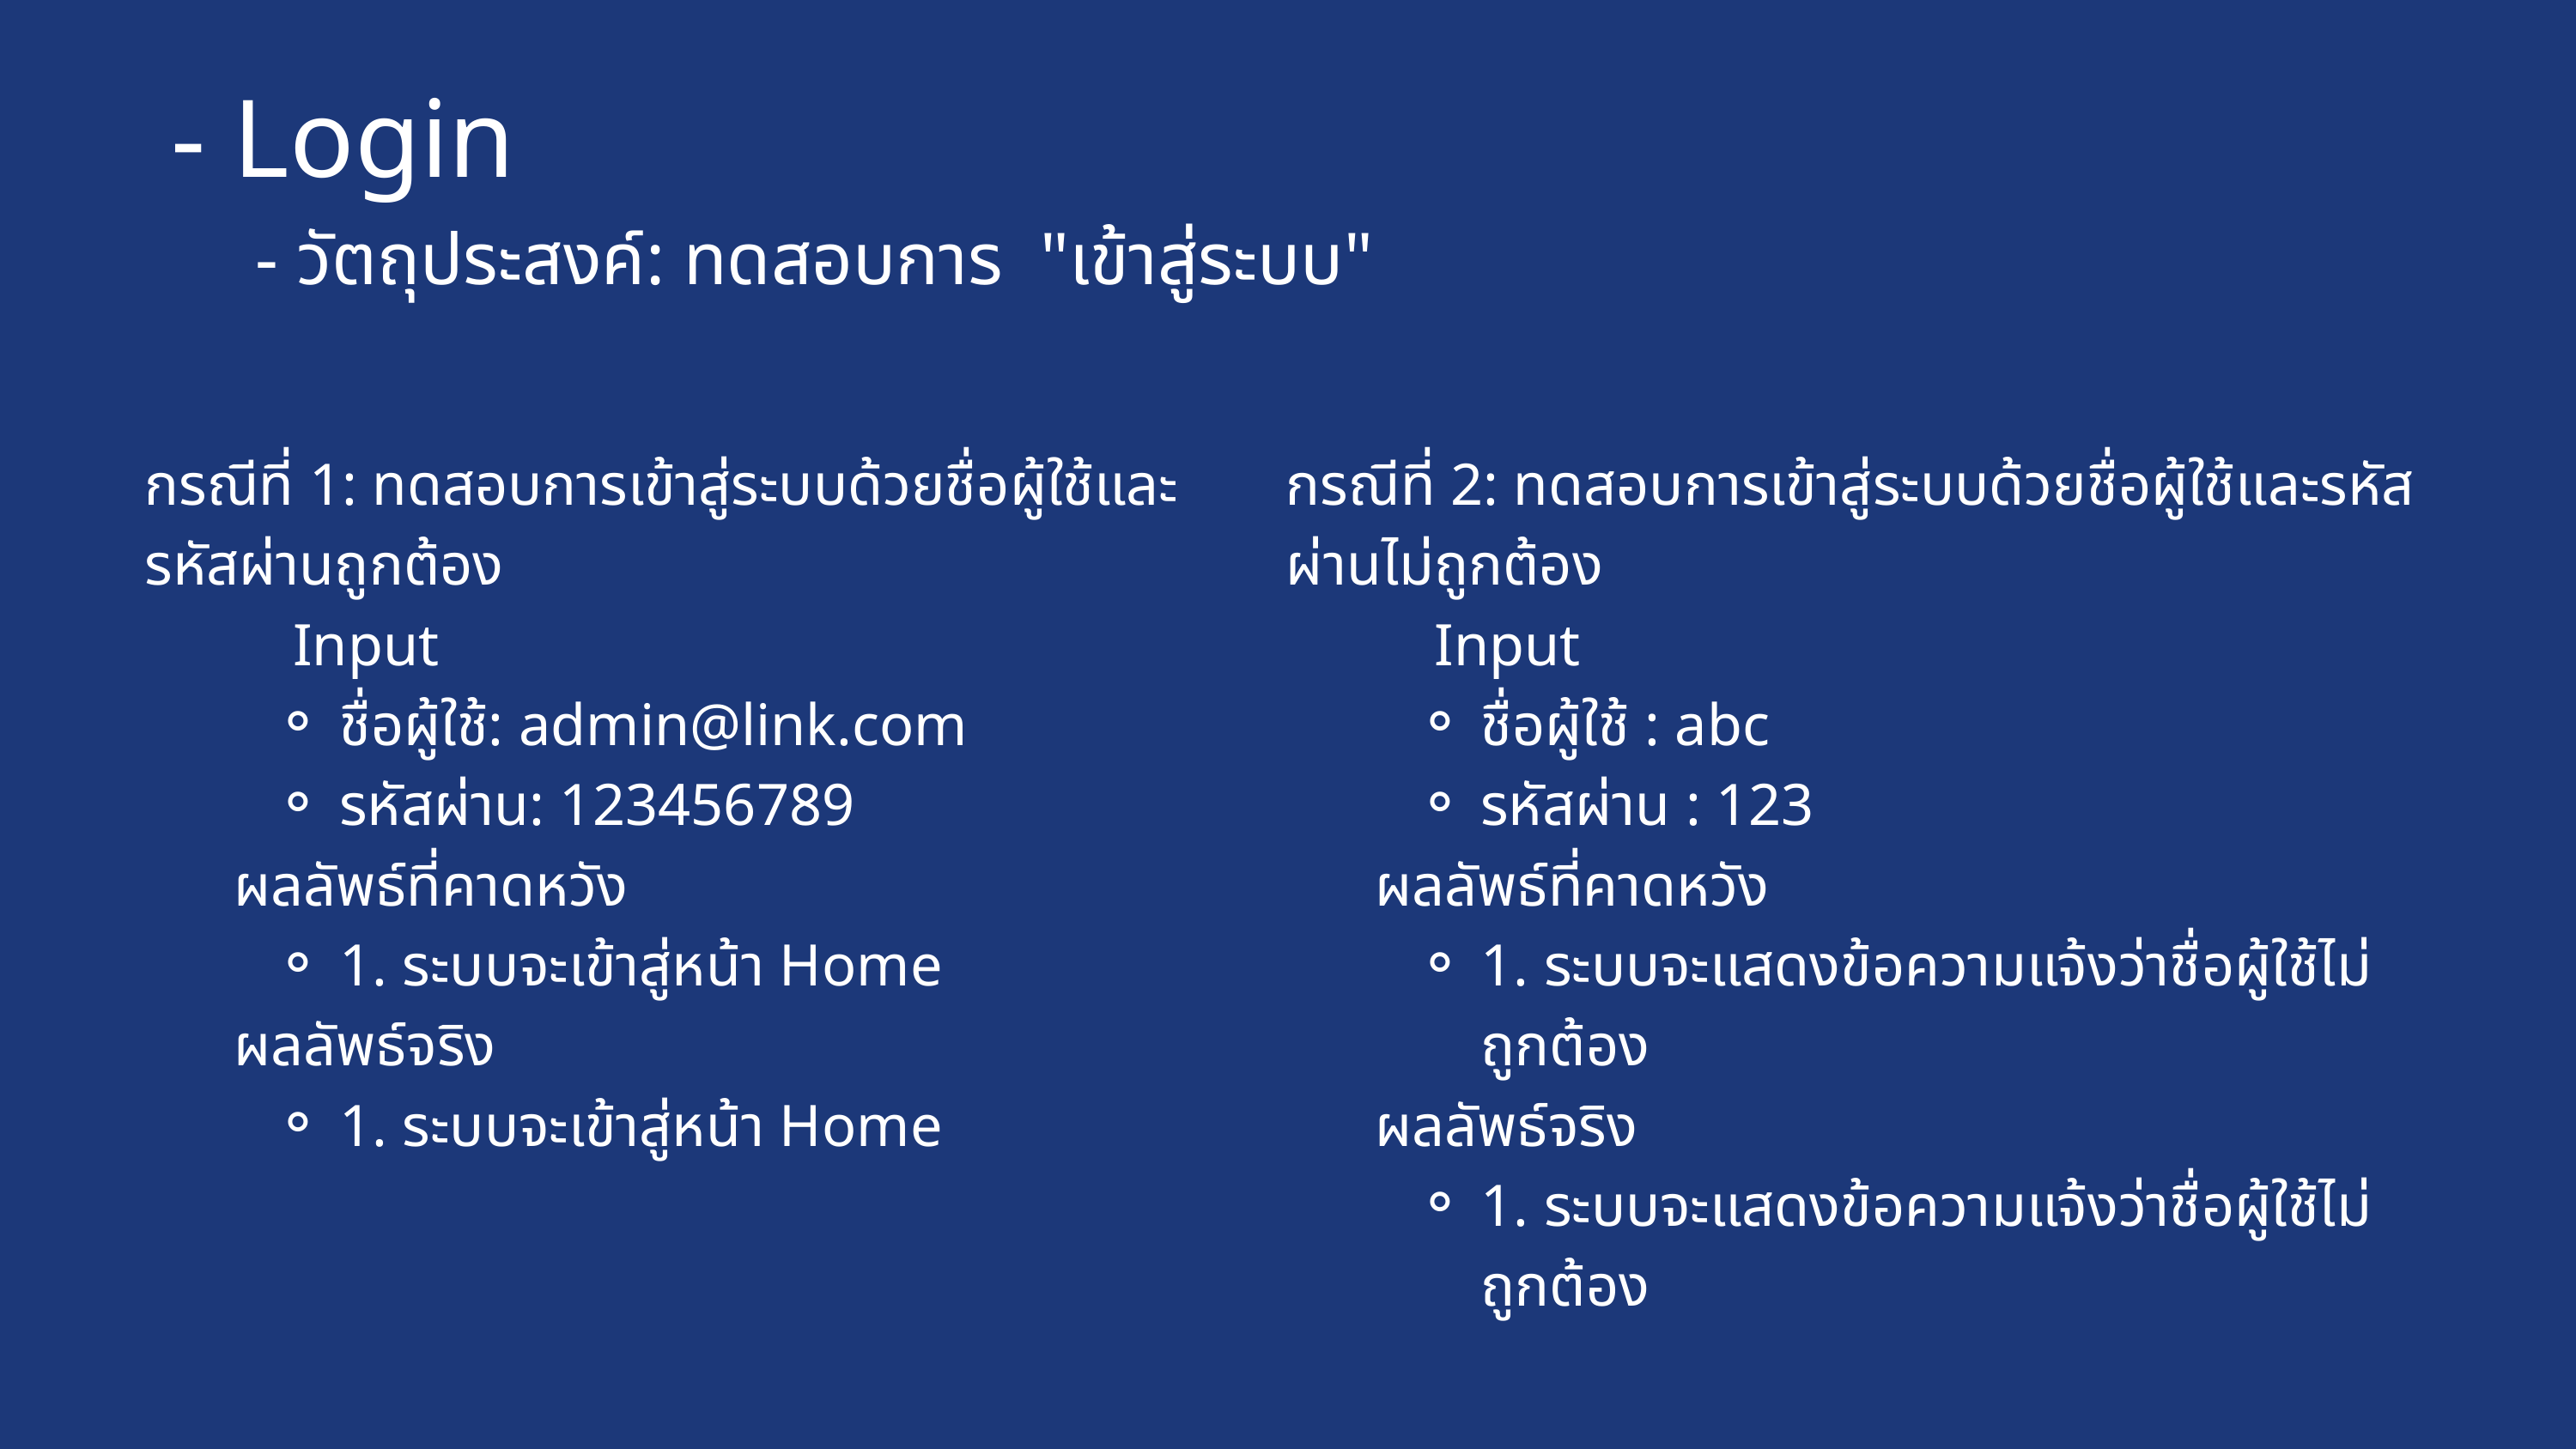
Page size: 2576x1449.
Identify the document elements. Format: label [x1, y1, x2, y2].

text_box [0, 0, 2576, 1449]
